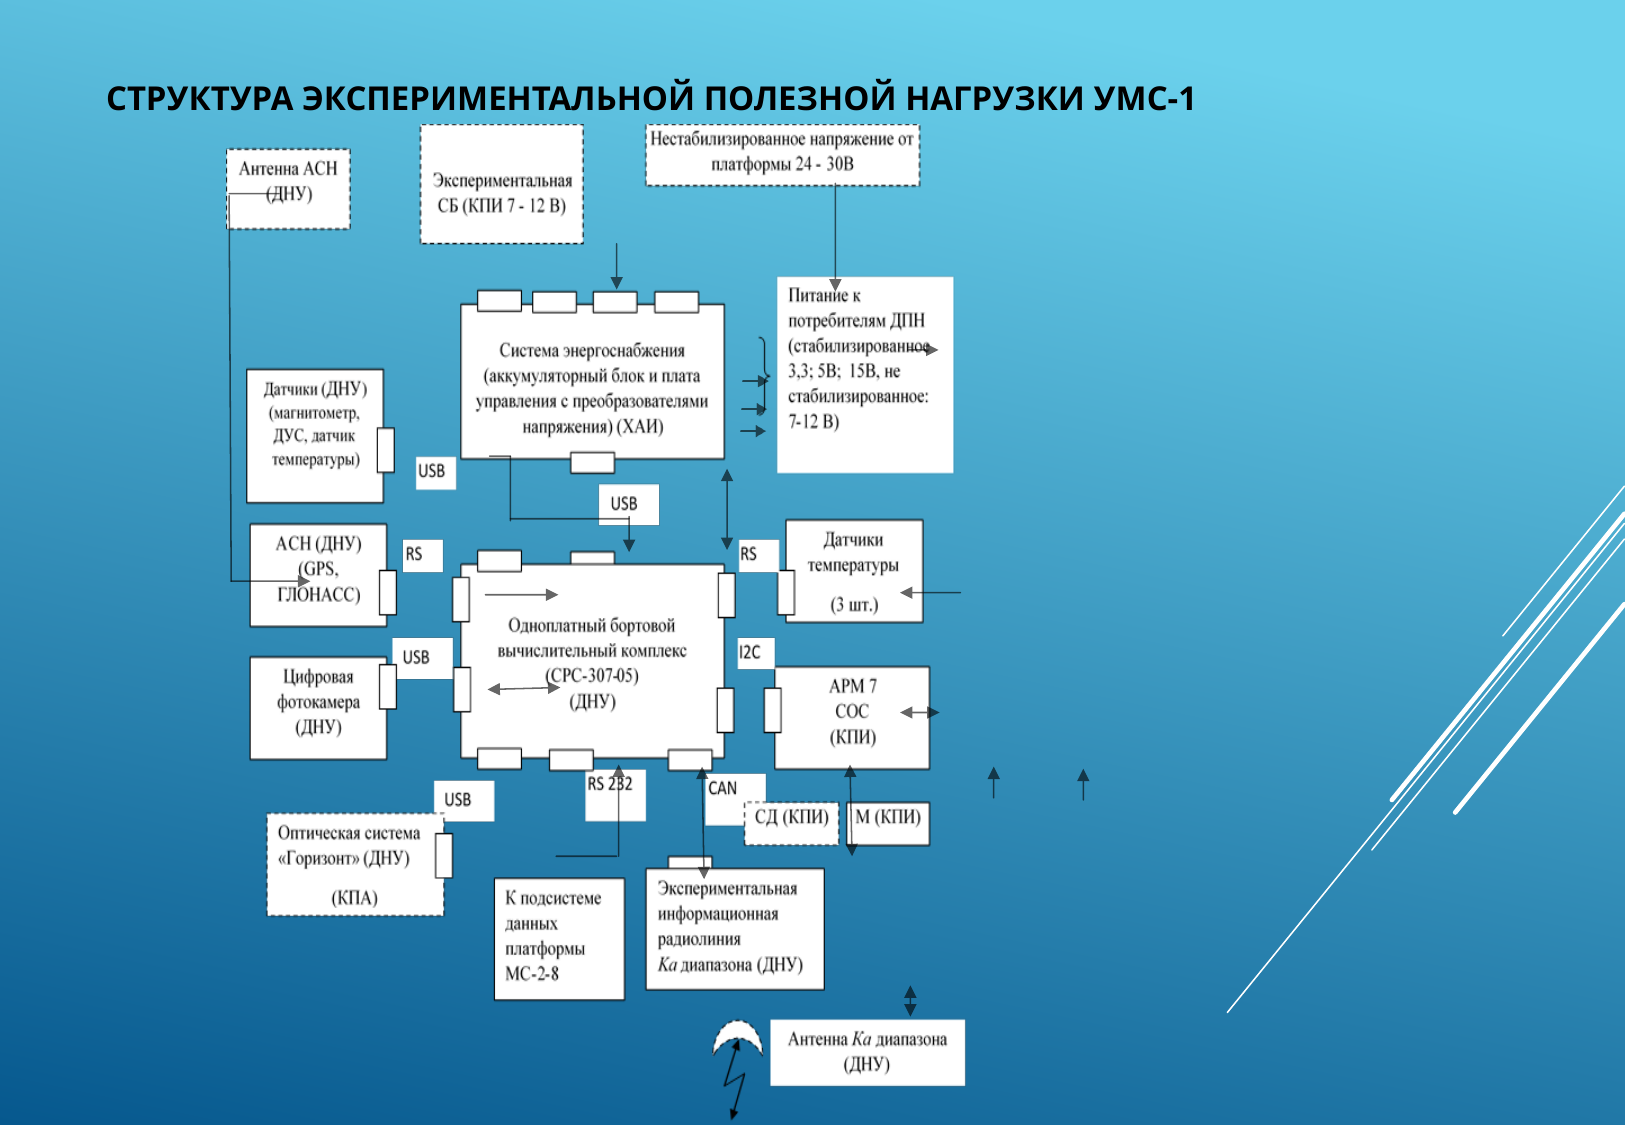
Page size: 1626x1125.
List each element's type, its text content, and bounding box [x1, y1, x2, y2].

title Структура экспериментальной полезной нагрузки УМС-1 [91, 45, 1258, 125]
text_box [701, 766, 705, 880]
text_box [228, 195, 232, 582]
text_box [849, 764, 853, 857]
picture [226, 124, 969, 1124]
